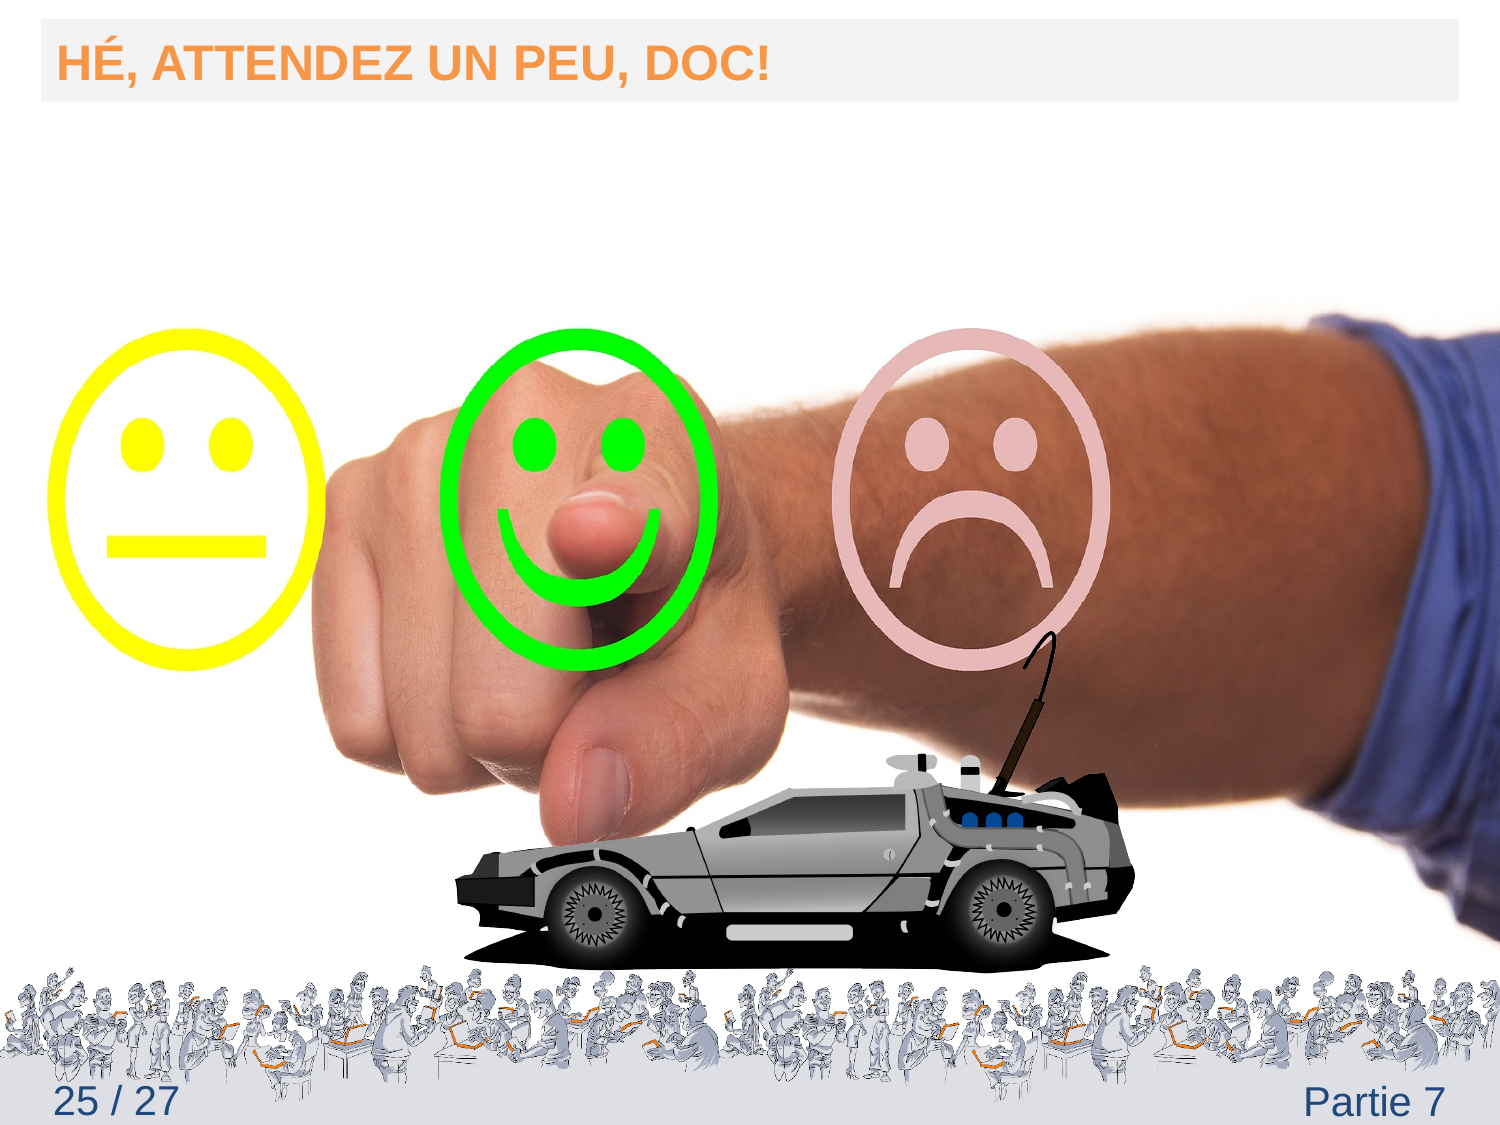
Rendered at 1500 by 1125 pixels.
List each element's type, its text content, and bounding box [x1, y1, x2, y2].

text_box 25 / 27 [41, 1069, 254, 1125]
text_box Partie 7 [277, 1070, 1459, 1125]
text_box Hé, attendez un peu, Doc! [41, 19, 1459, 102]
picture [0, 0, 1500, 1125]
